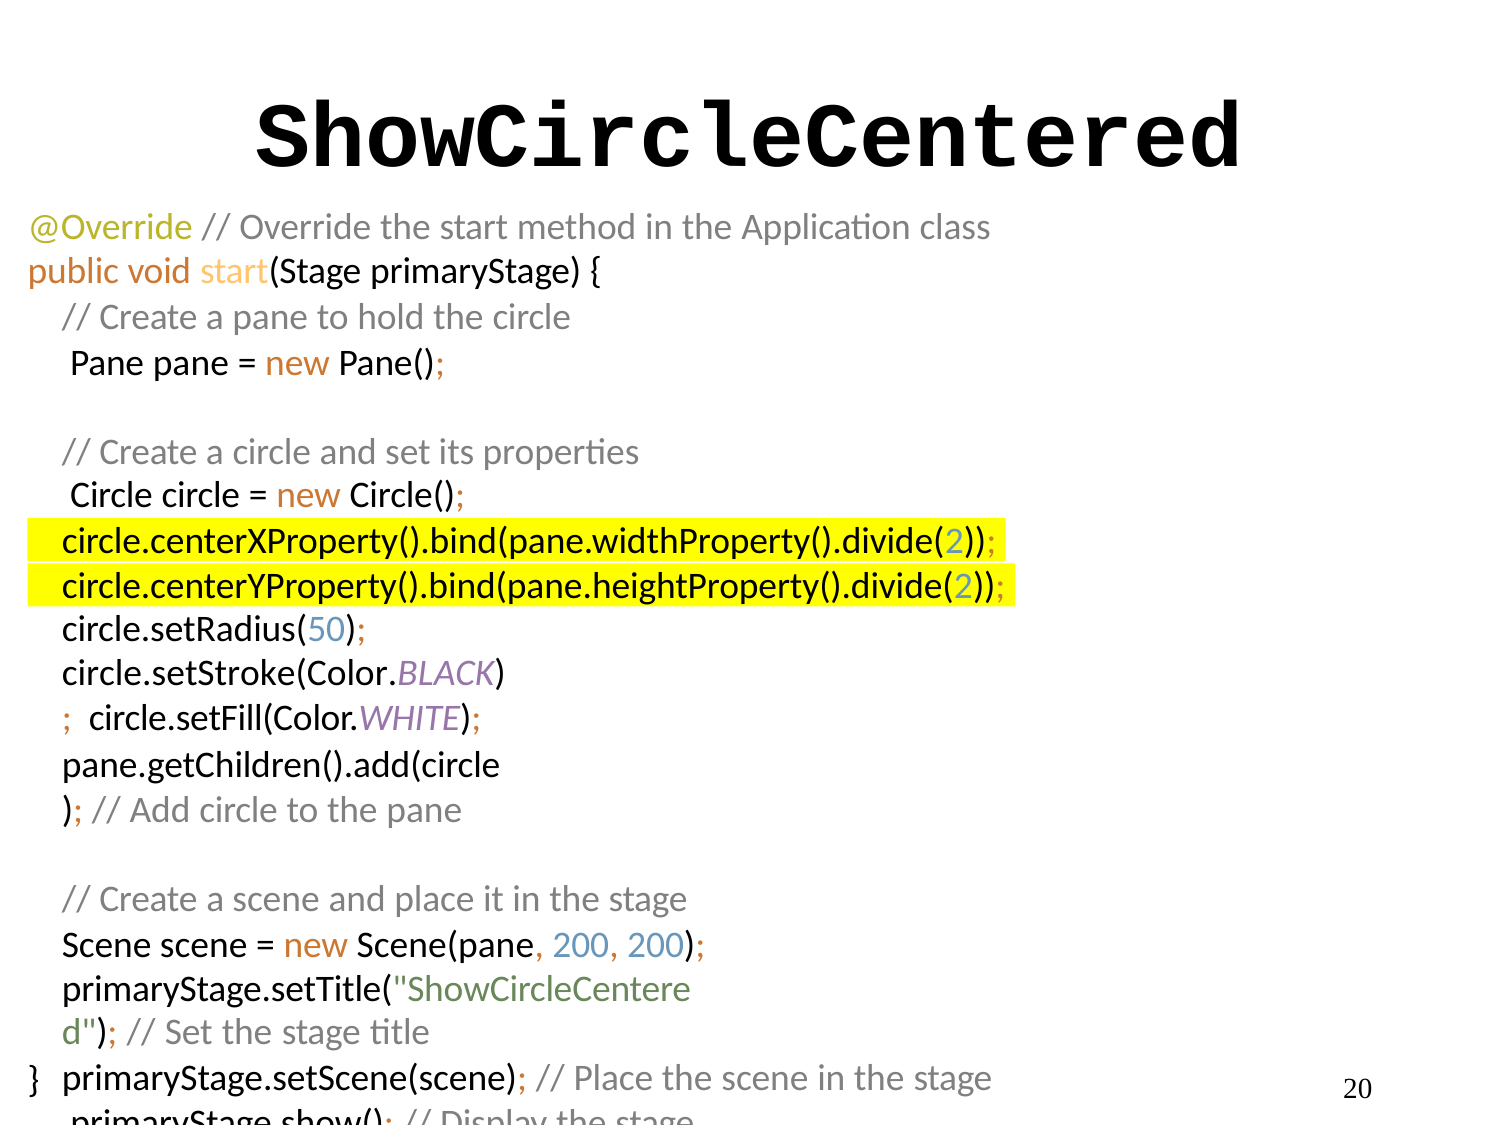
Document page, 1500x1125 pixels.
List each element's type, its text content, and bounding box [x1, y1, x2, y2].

text_box @Override // Override the start method in the Application class public void start(Stage primaryStage) { // Create a pane to hold the circle Pane pane = new Pane(); // Create a circle and set its properties Circle circle = new Circle(); [25, 199, 1001, 516]
text_box } [25, 1053, 42, 1101]
text_box circle.centerXProperty().bind(pane.widthProperty().divide(2)); [27, 517, 1006, 561]
text_box circle.centerYProperty().bind(pane.heightProperty().divide(2)); [27, 563, 1016, 607]
title ShowCircleCentered [253, 73, 1247, 264]
text_box 20 [1341, 1067, 1375, 1105]
text_box circle.setRadius(50); circle.setStroke(Color.BLACK); circle.setFill(Color.WHITE); pane.getChildren().add(circle); // Add circle to the pane // Create a scene and place it in the stage Scene scene = new Scene(pane, 200, 200); primaryStage.setTitle("ShowCircleCentered"); // Set the stage title primaryStage.setScene(scene); // Place the scene in the stage primaryStage.show(); // Display the stage [59, 603, 1072, 1125]
